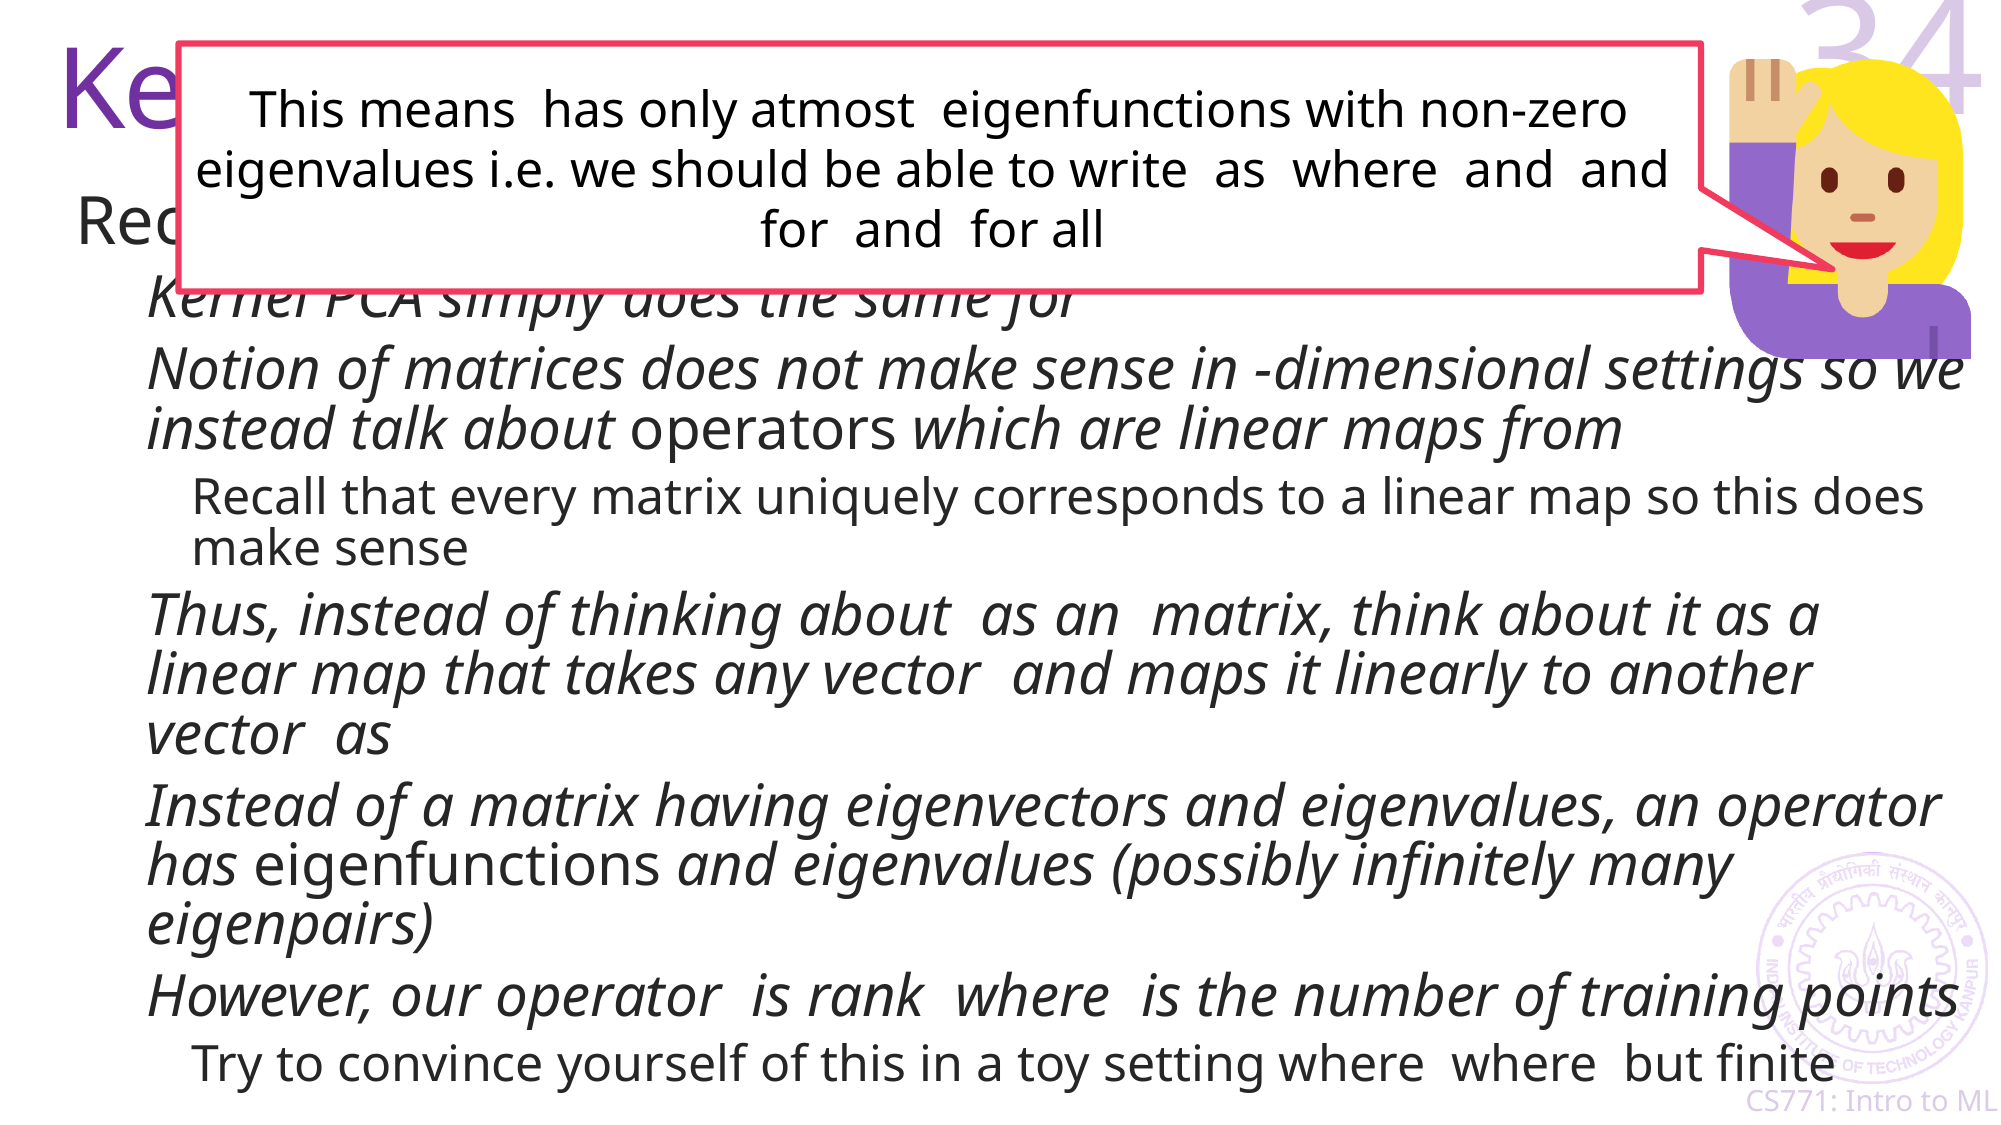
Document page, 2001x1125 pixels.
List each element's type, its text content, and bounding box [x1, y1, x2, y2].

slide_number 34 [1520, 6, 2000, 59]
title Kernel PCA [41, 5, 1945, 183]
picture [1700, 59, 2000, 359]
